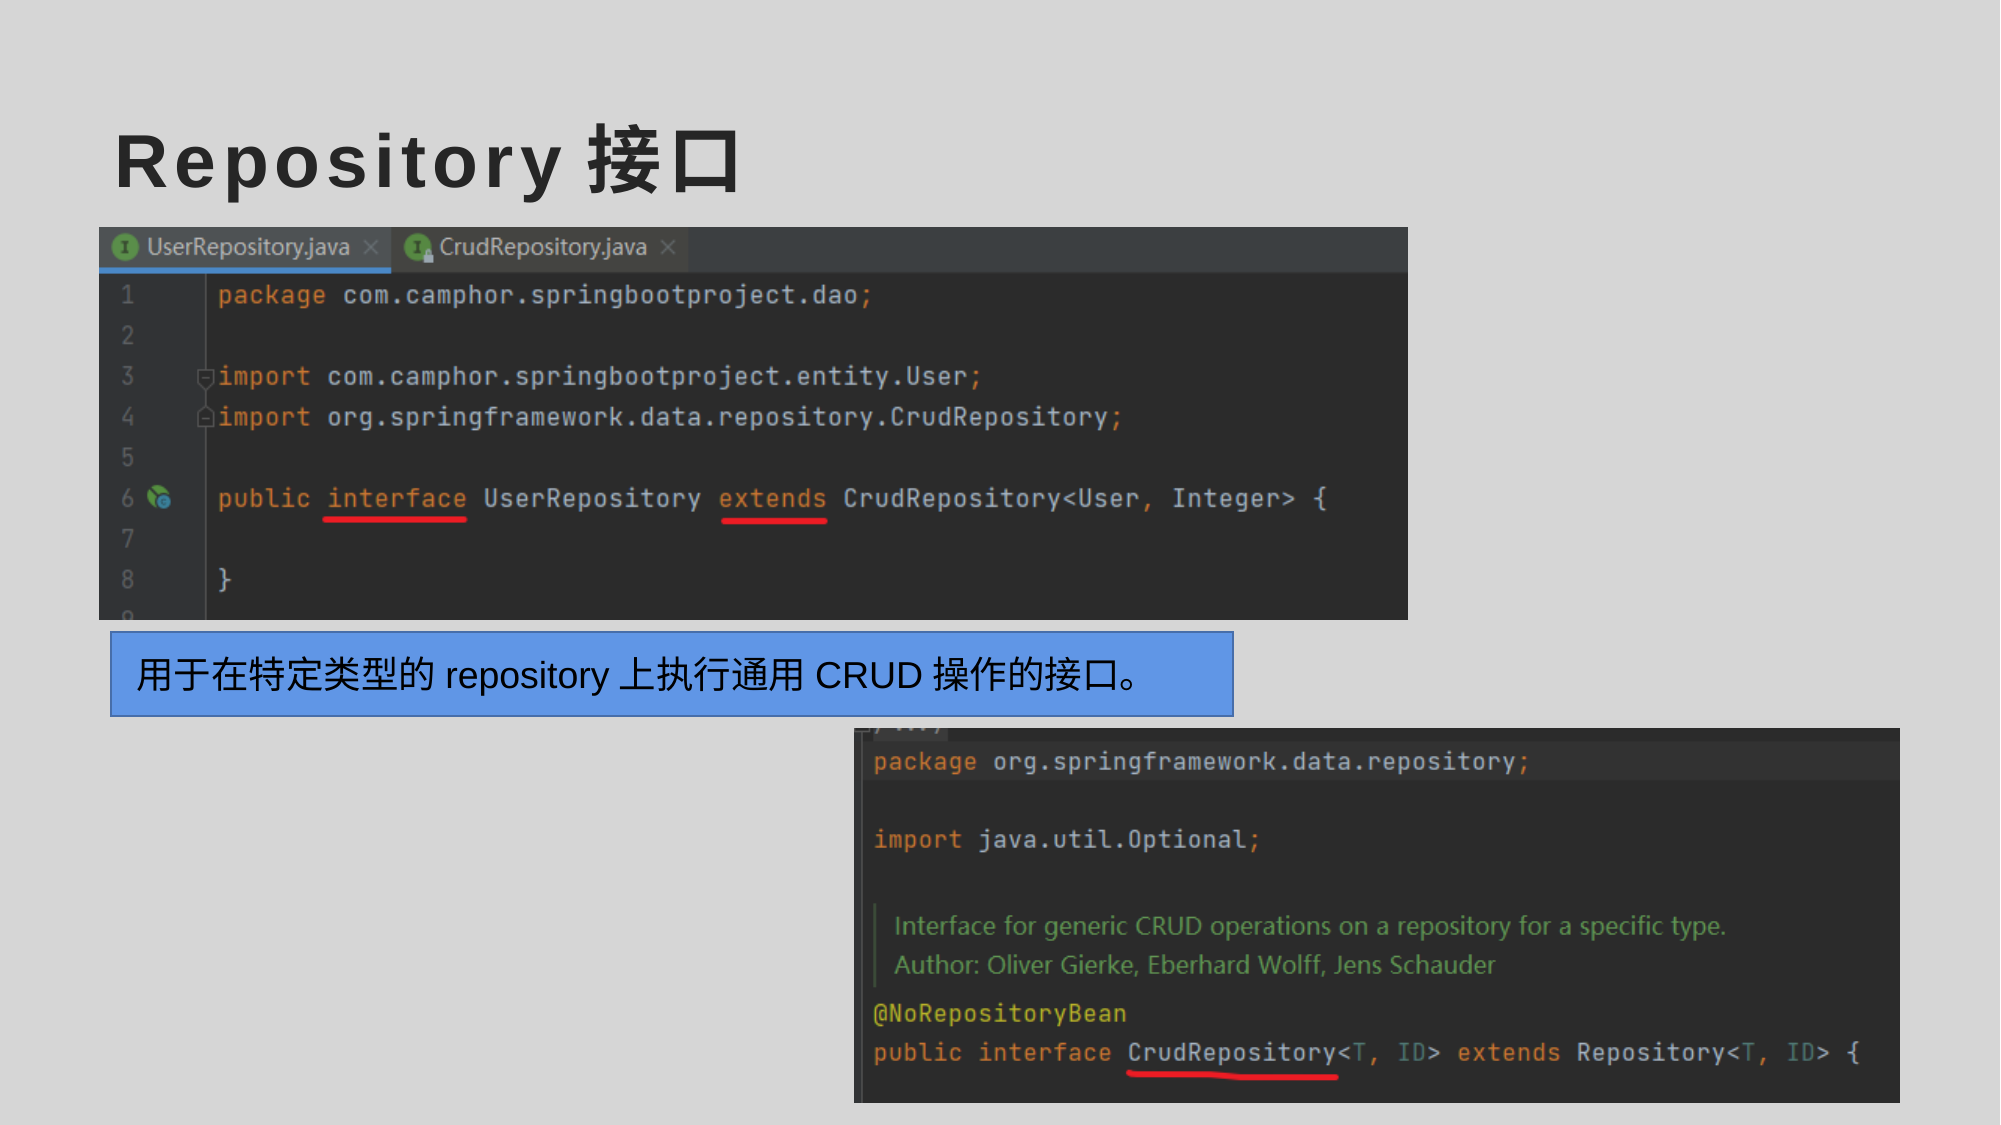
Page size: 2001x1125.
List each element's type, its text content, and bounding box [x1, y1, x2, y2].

title Repository接口 [99, 99, 1900, 216]
text_box [110, 631, 1234, 717]
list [99, 227, 1408, 620]
picture [854, 728, 1900, 1103]
text_box 用于在特定类型的repository上执行通用CRUD操作的接口。 [121, 643, 1172, 704]
